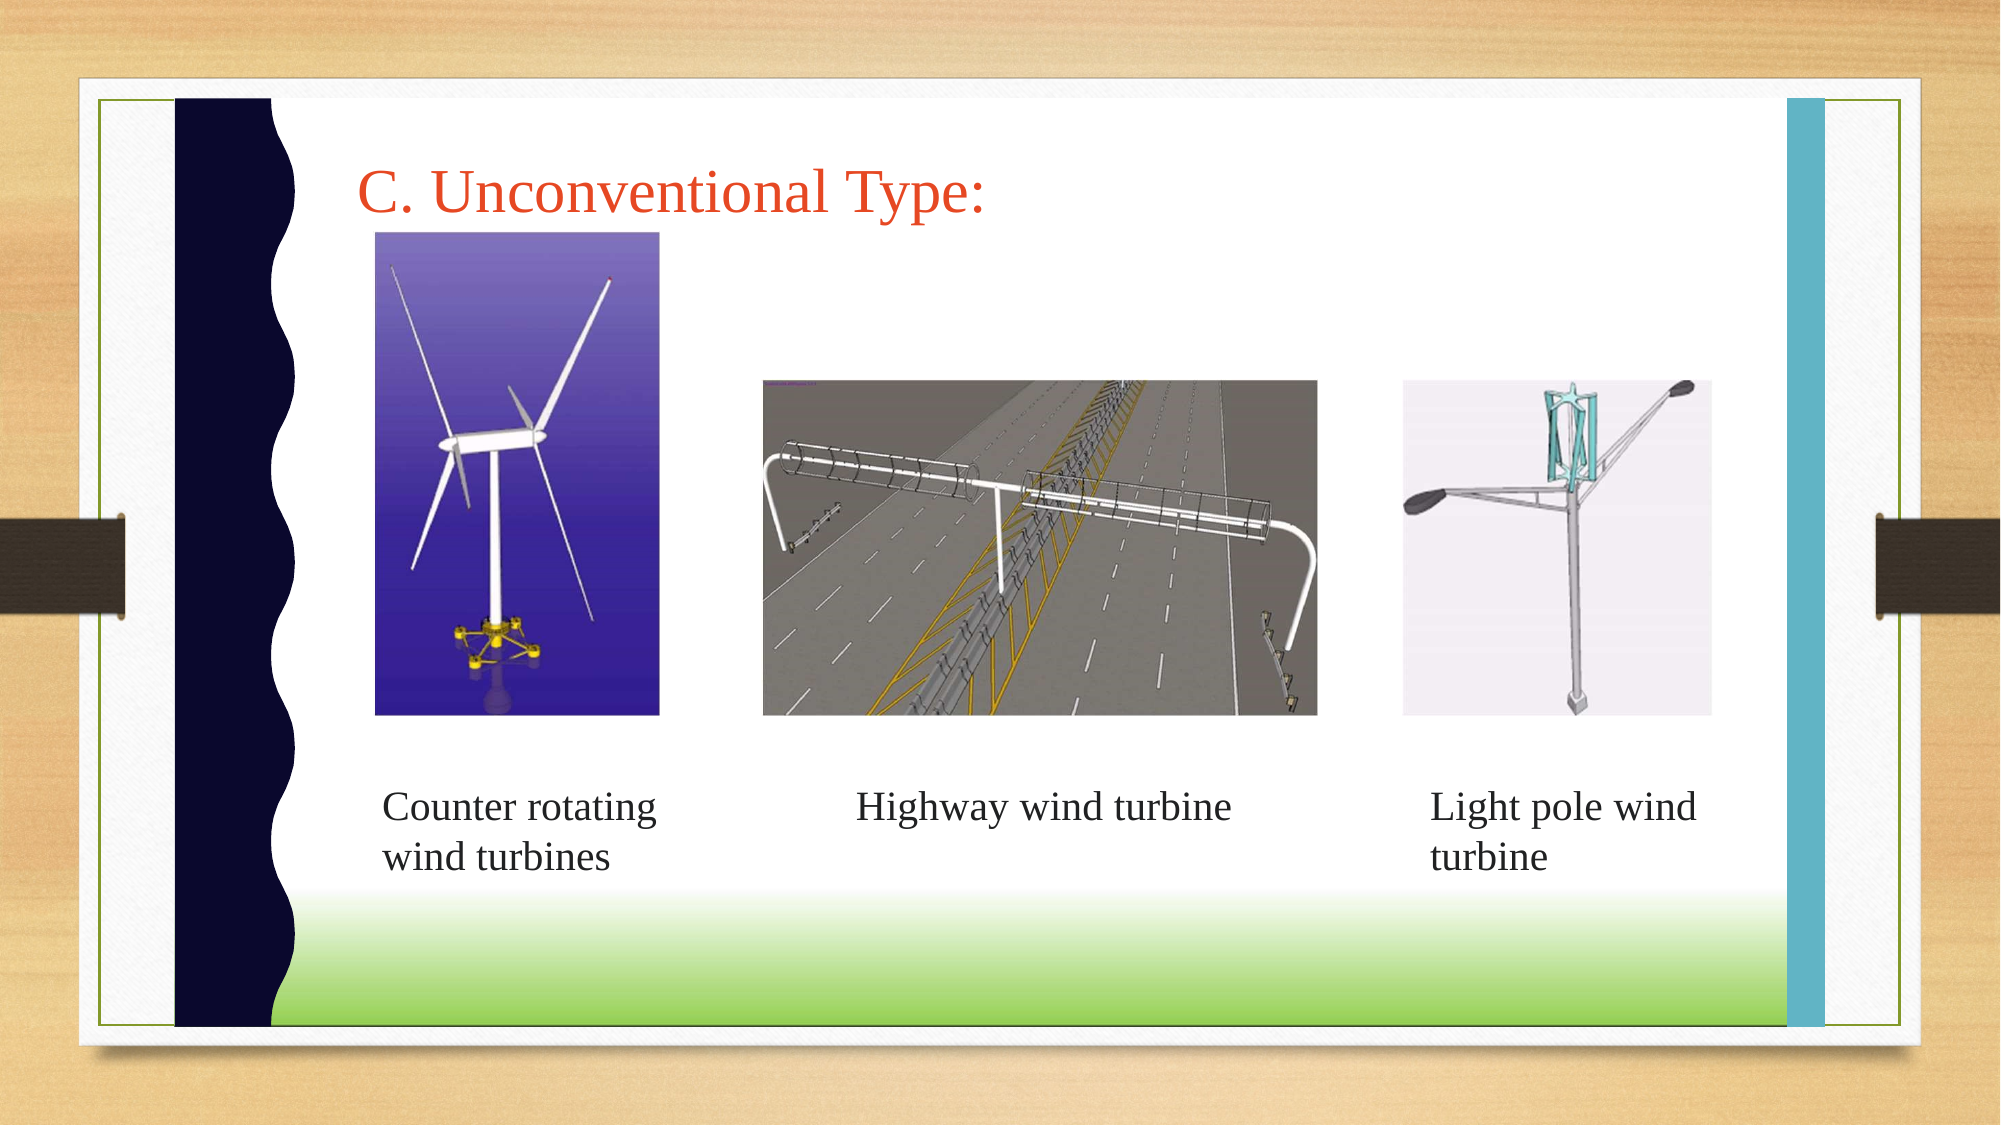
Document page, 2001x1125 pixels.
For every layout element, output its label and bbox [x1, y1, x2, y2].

picture [0, 0, 2001, 1125]
text_box [174, 97, 1826, 1027]
